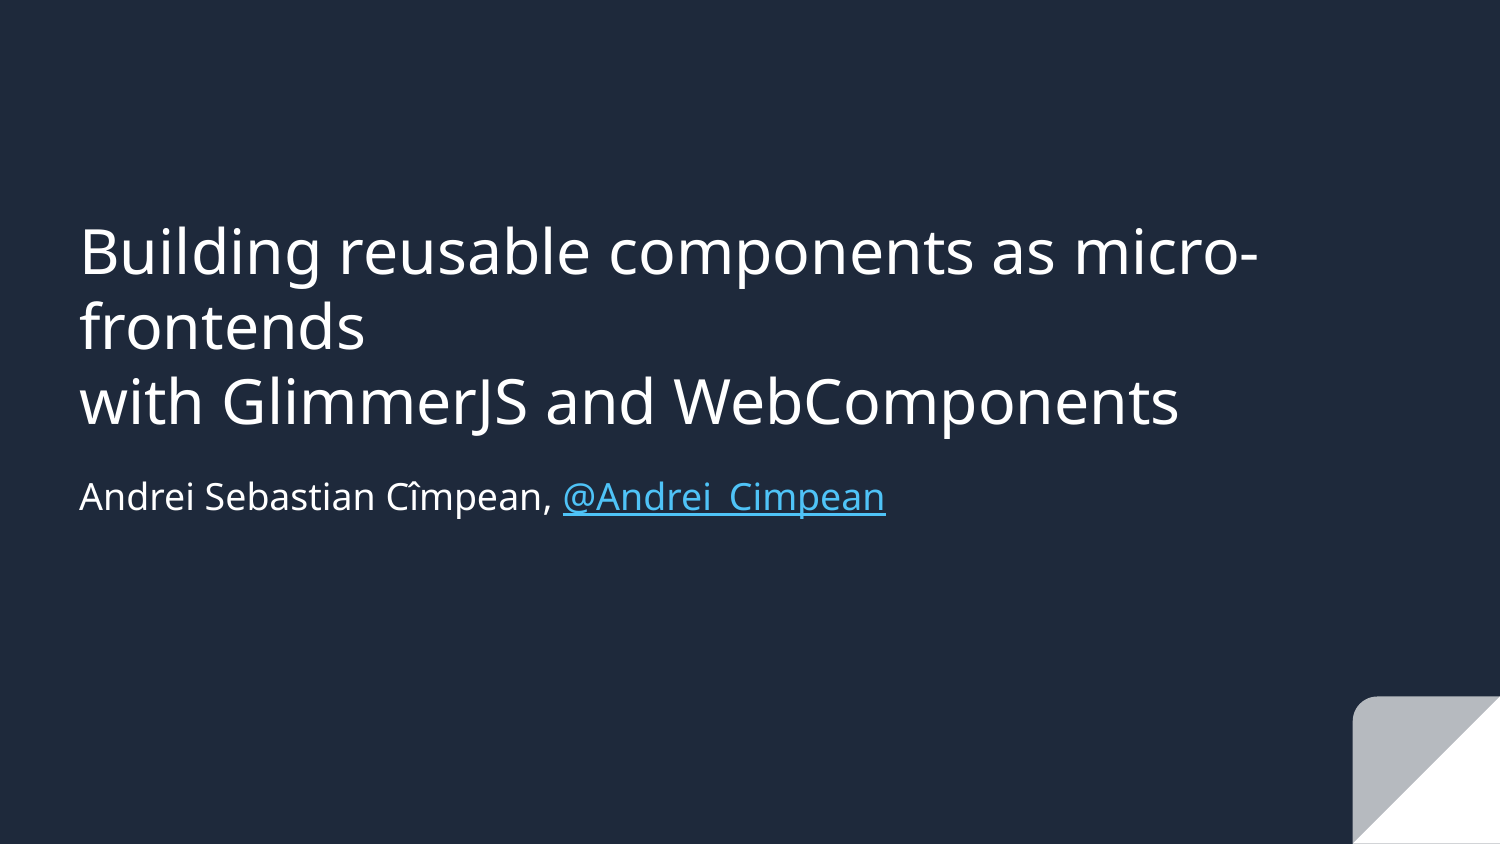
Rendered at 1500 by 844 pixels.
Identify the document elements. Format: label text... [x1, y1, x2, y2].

title Building reusable components as micro-frontends with GlimmerJS and WebComponents [64, 298, 1413, 452]
subtitle Andrei Sebastian Cîmpean, @Andrei_Cimpean [64, 457, 1413, 529]
